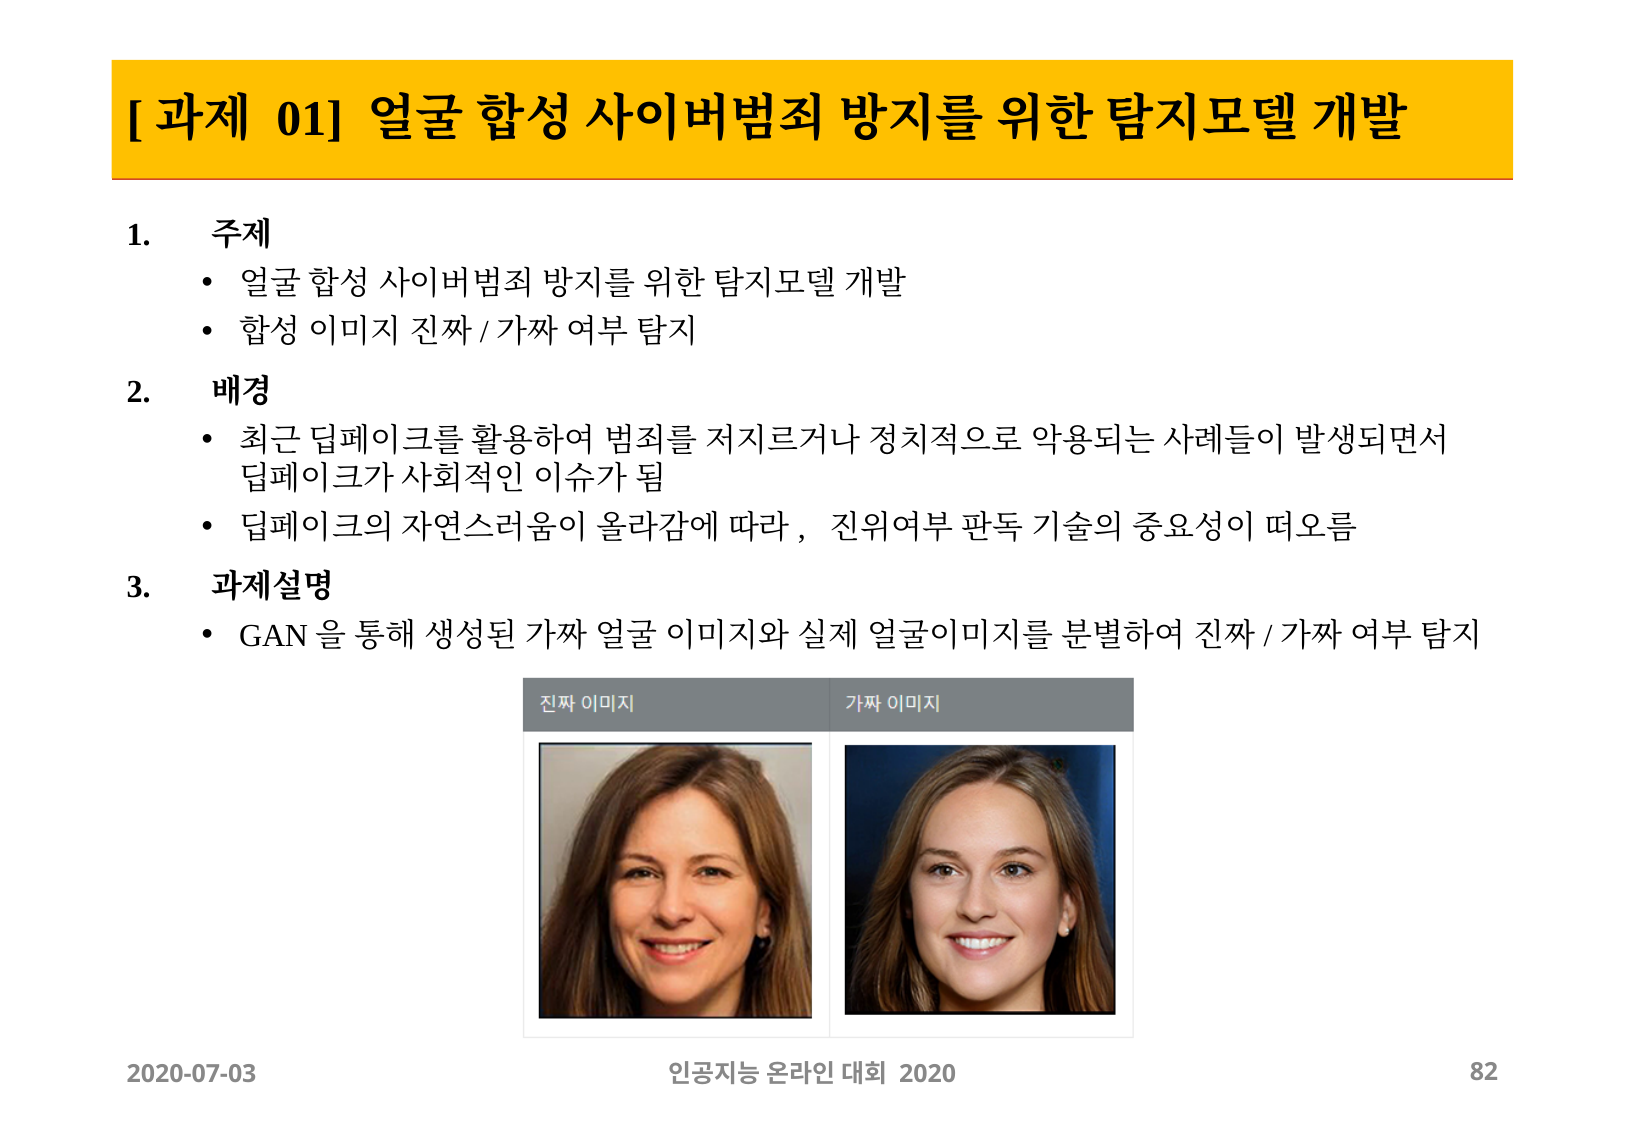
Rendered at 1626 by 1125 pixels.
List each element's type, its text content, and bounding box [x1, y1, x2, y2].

picture [516, 667, 1140, 1043]
slide_number ‹#› [1433, 1042, 1514, 1103]
footer 인공지능 온라인 대회 2020 [538, 1052, 1087, 1103]
list 주제 얼굴 합성 사이버범죄 방지를 위한 탐지모델 개발 합성 이미지 진짜/가짜 여부 탐지 배경 최근 딥페이크를 활용하여 범죄를 저지르거나 정치적으로 악용되는 사례들이 발생되면서 딥페이크가 사회적인 이슈가 됨 딥페이크의 자연스러움이 올라감에 따라, 진위여부 판독 기술의 중요성이 떠오름 과제설명 GAN을 통해 생성된 가짜 얼굴 이미지와 실제 얼굴이미지를 분별하여 진짜/가짜 여부 탐지 [111, 205, 1514, 680]
title [과제 01] 얼굴 합성 사이버범죄 방지를 위한 탐지모델 개발 [111, 59, 1514, 179]
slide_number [111, 1042, 303, 1103]
